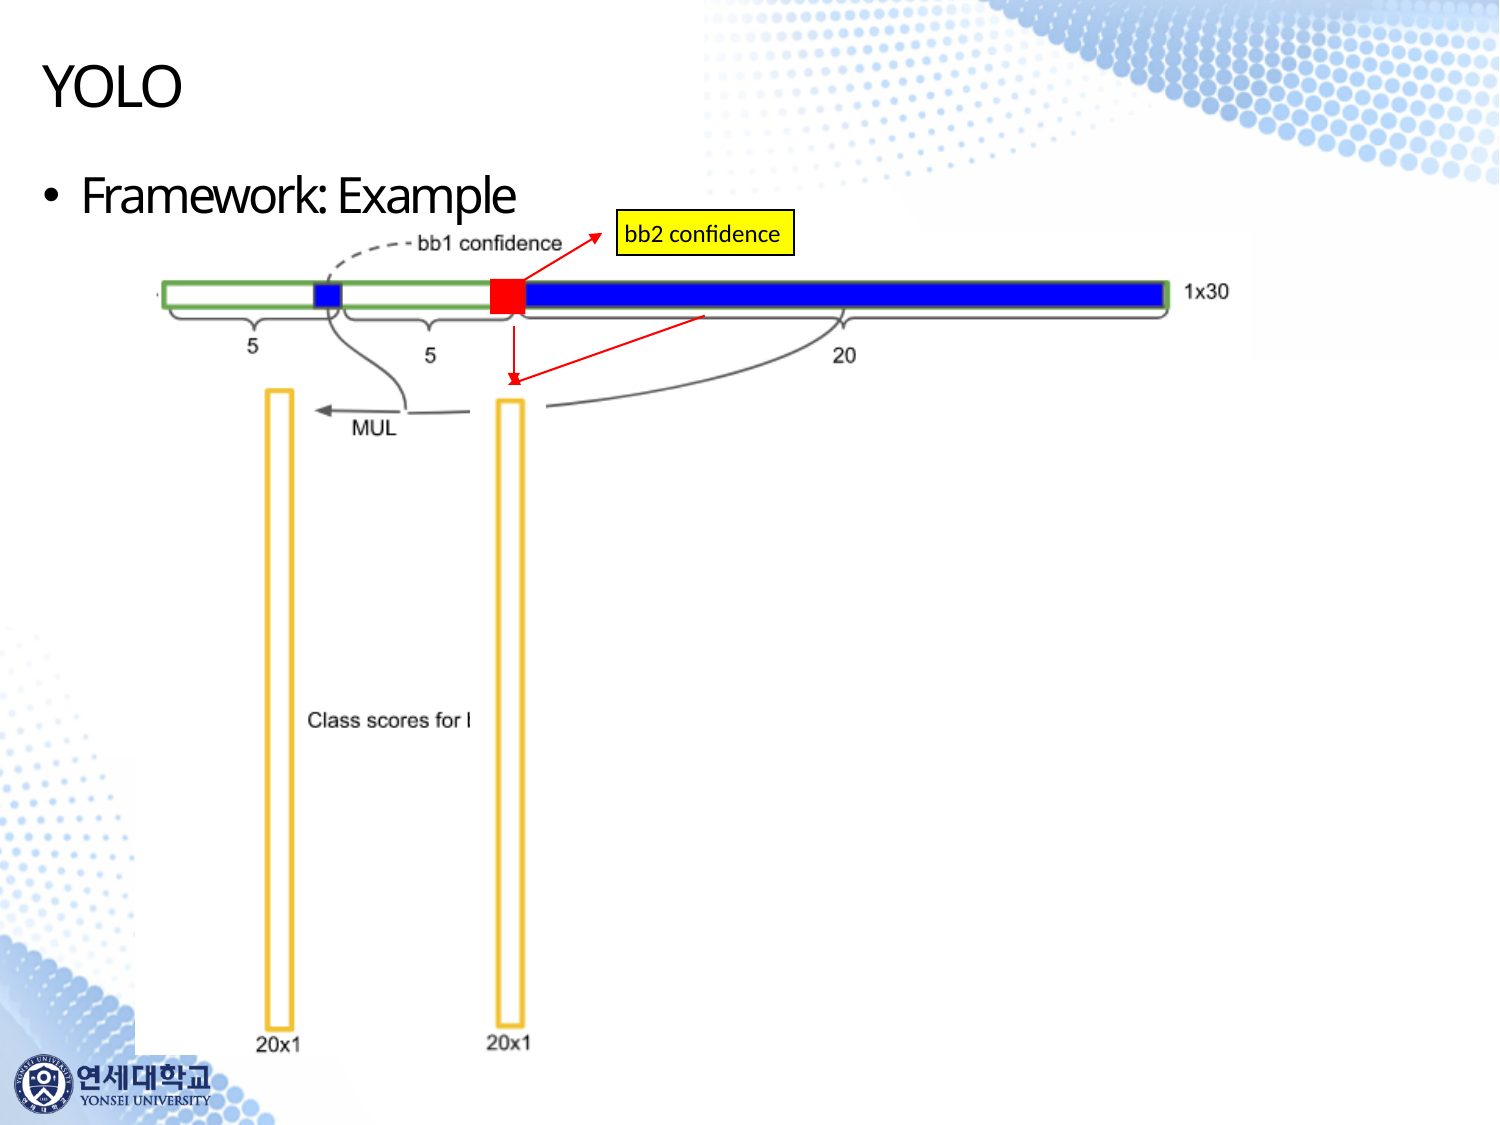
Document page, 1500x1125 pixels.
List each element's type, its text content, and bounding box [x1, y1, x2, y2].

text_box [513, 232, 603, 287]
title YOLO [34, 34, 1463, 142]
text_box bb2 confidence [616, 210, 794, 232]
list Framework: Example [34, 161, 1463, 1034]
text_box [507, 315, 706, 386]
picture [0, 0, 1499, 1125]
